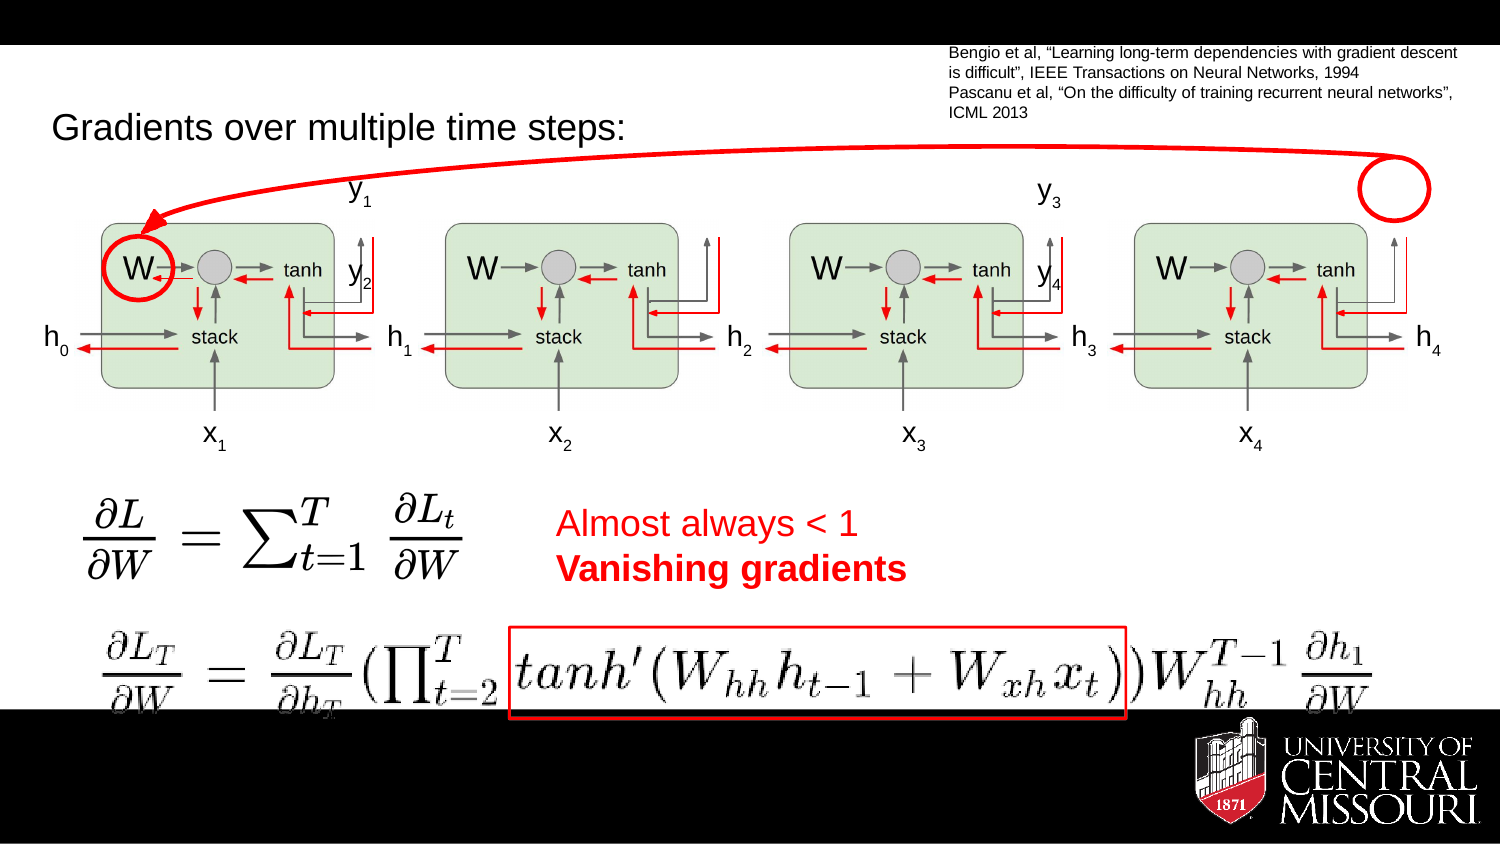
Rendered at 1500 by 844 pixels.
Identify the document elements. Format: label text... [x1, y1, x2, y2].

text_box x4 [1232, 419, 1271, 455]
text_box h4 [1412, 315, 1450, 360]
text_box Gradients over multiple time steps: y1 y2 [47, 75, 725, 293]
text_box Bengio et al, “Learning long-term dependencies with gradient descent is difficult”, IEEE Transactions on Neural Networks, 1994 Pascanu et al, “On the difficulty of training recurrent neural networks”, ICML 2013 y3 y4 [942, 39, 1468, 294]
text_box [101, 143, 1432, 317]
text_box x2 x3 Almost always < 1 Vanishing gradients [537, 419, 928, 589]
picture [94, 625, 1488, 832]
text_box x1 [196, 419, 235, 455]
picture [73, 486, 472, 585]
text_box h0 [37, 315, 68, 360]
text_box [73, 218, 1408, 411]
